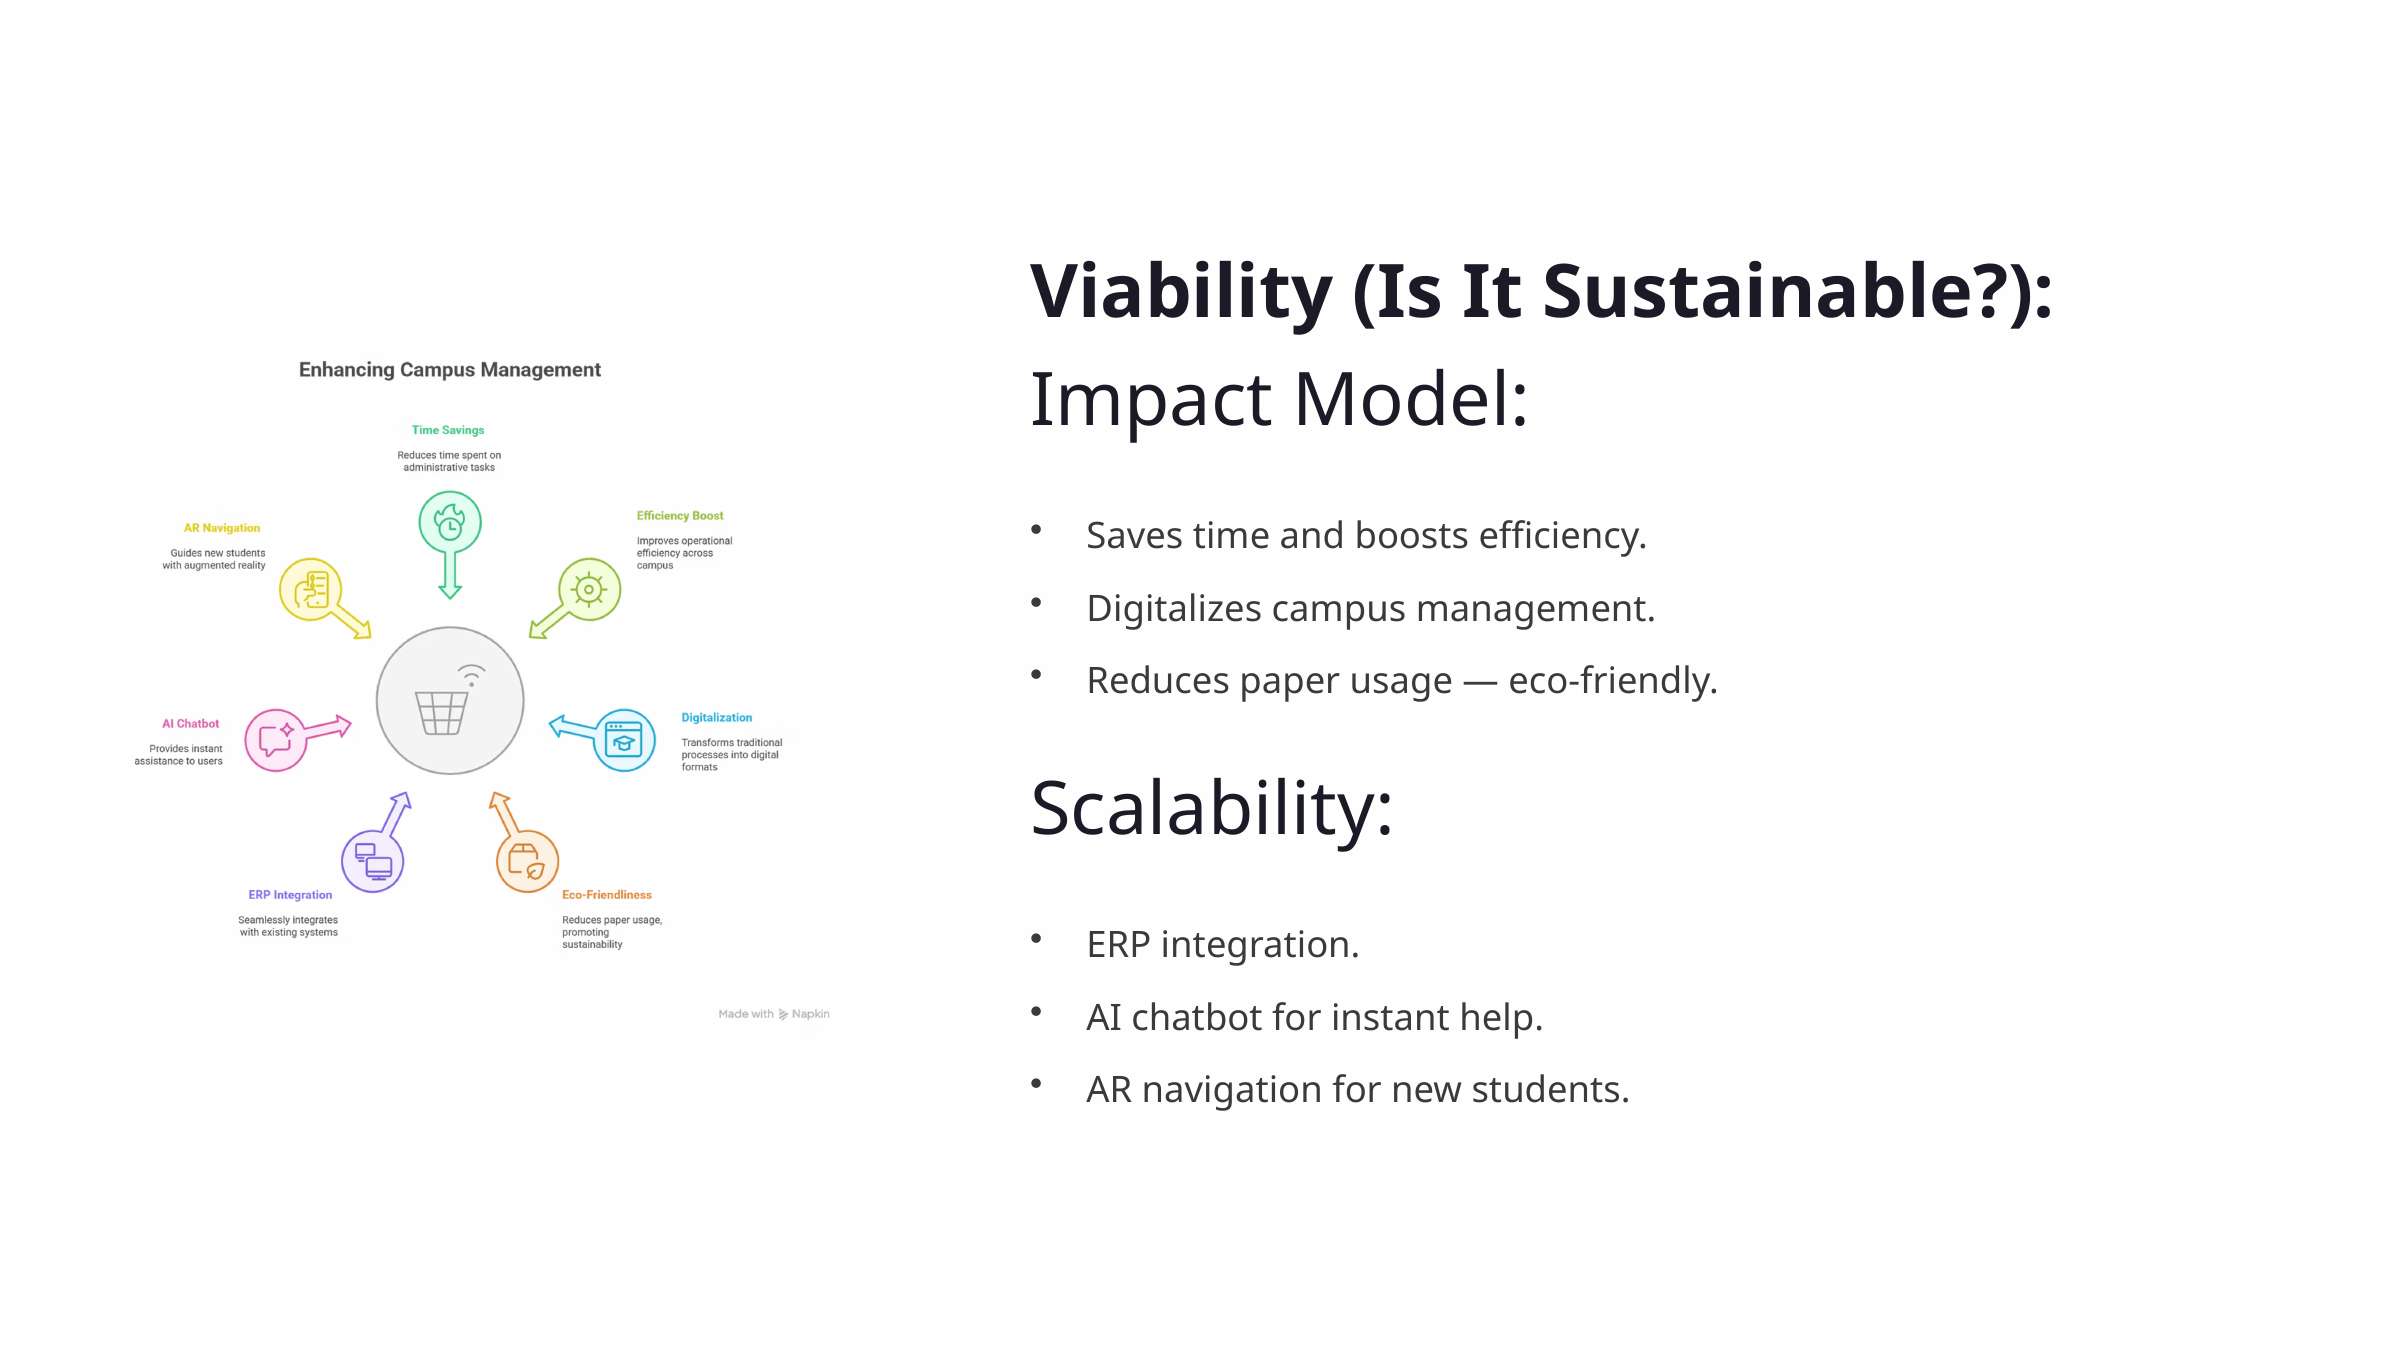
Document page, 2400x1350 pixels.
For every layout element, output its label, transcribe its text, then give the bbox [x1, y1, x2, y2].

text_box AI chatbot for instant help. [1030, 978, 2270, 1038]
text_box Scalability: [1030, 756, 1775, 850]
text_box Digitalizes campus management. [1030, 568, 2270, 629]
text_box Impact Model: [1030, 347, 1775, 441]
text_box AR navigation for new students. [1030, 1050, 2270, 1111]
text_box Reduces paper usage — eco-friendly. [1030, 641, 2270, 701]
picture [46, 308, 854, 1042]
text_box Saves time and boosts efficiency. [1030, 496, 2270, 556]
text_box Viability (Is It Sustainable?): [1030, 239, 2000, 333]
text_box ERP integration. [1030, 905, 2270, 966]
